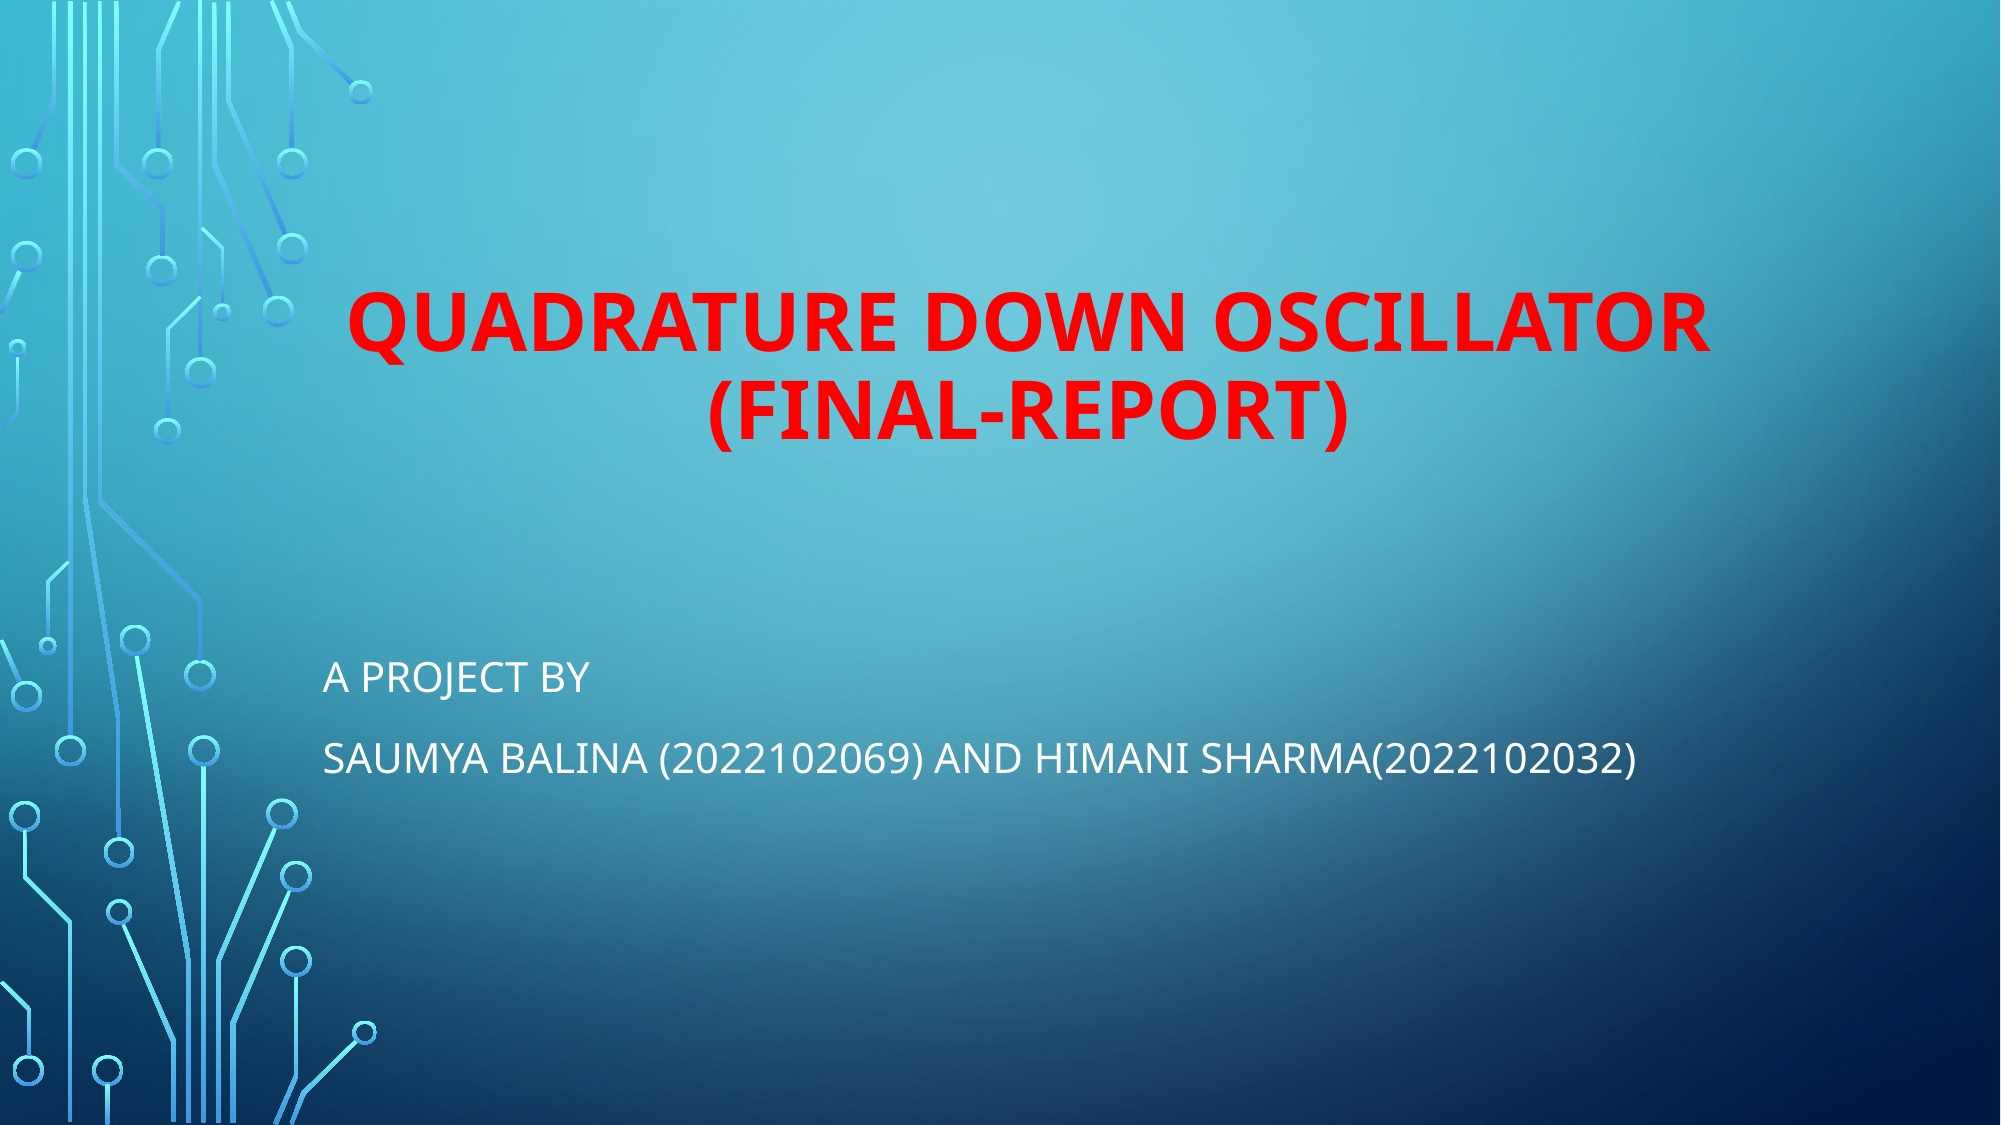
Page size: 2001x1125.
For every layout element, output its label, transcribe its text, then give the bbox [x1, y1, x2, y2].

subtitle A project by SAUMYA BALINA (2022102069) and HIMANI SHARMA(2022102032) [307, 562, 1750, 832]
title QUADRATURE DOWN OSCILLATOR (FINAL-report) [307, 196, 1750, 465]
